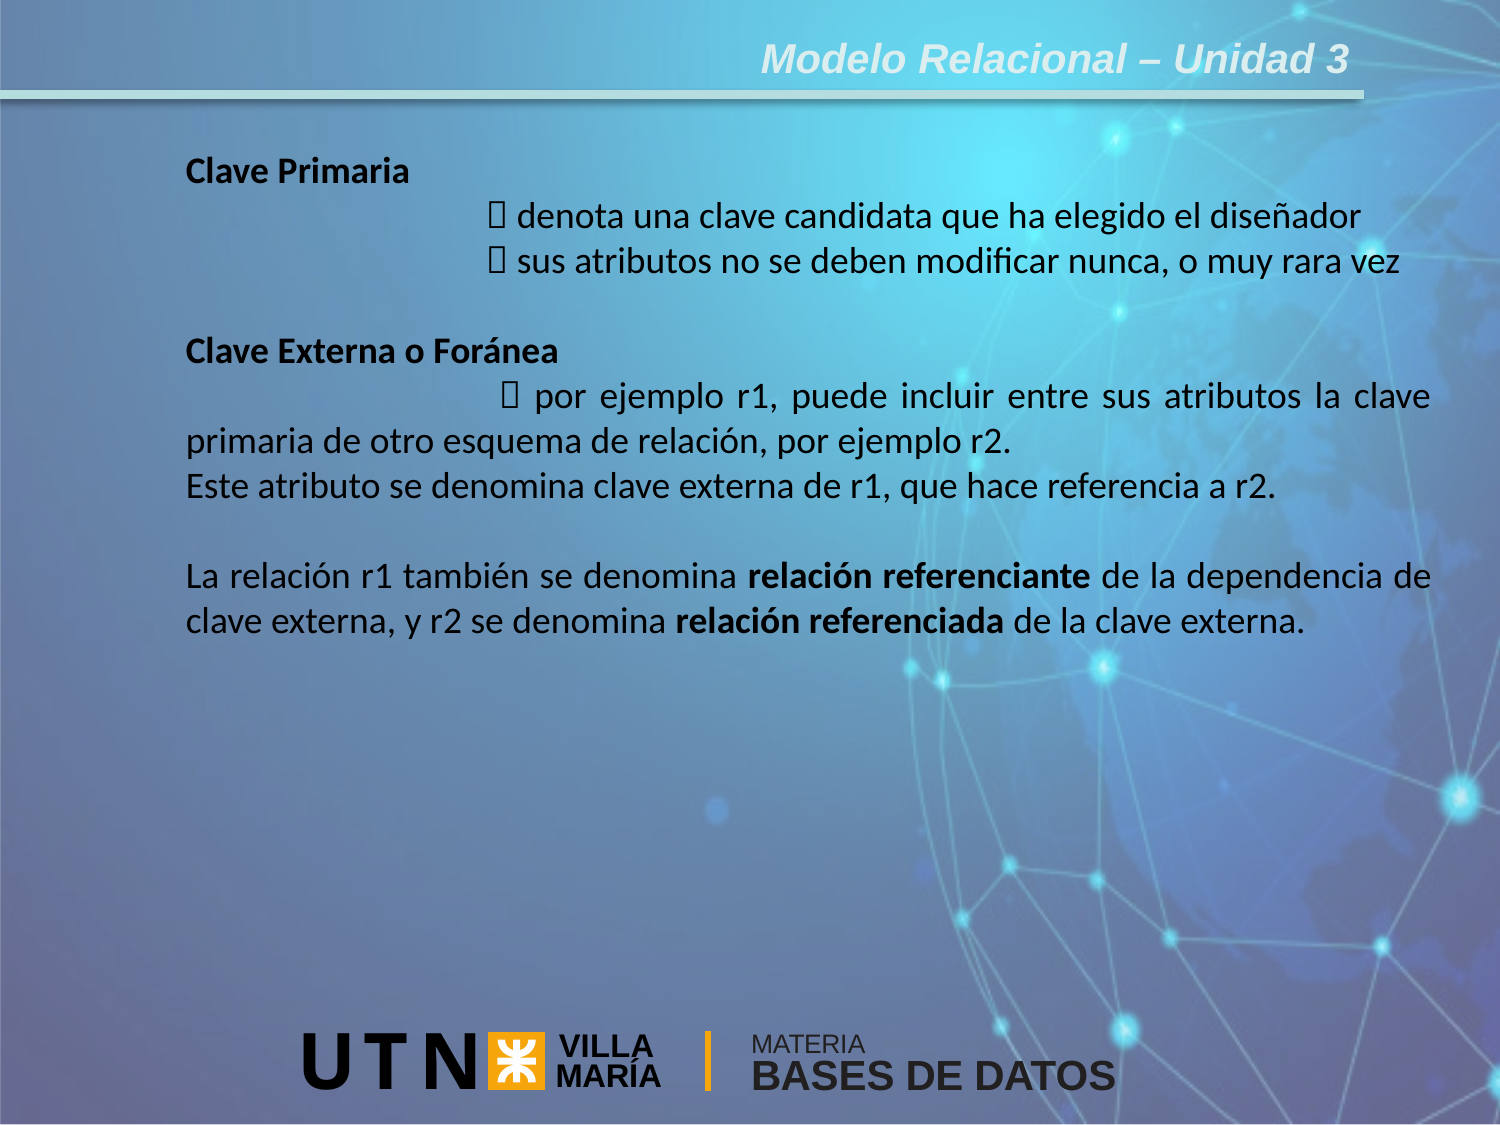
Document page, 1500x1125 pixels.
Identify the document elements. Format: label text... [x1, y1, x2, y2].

text_box Modelo Relacional – Unidad 3 [395, 24, 1365, 90]
picture [0, 0, 1500, 1125]
text_box Clave Primaria  denota una clave candidata que ha elegido el diseñador  sus atributos no se deben modificar nunca, o muy rara vez Clave Externa o Foránea  por ejemplo r1, puede incluir entre sus atributos la clave primaria de otro esquema de relación, por ejemplo r2. Este atributo se denomina clave externa de r1, que hace referencia a r2. La relación r1 también se denomina relación referenciante de la dependencia de clave externa, y r2 se denomina relación referenciada de la clave externa. [171, 138, 1447, 649]
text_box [300, 1027, 1117, 1095]
